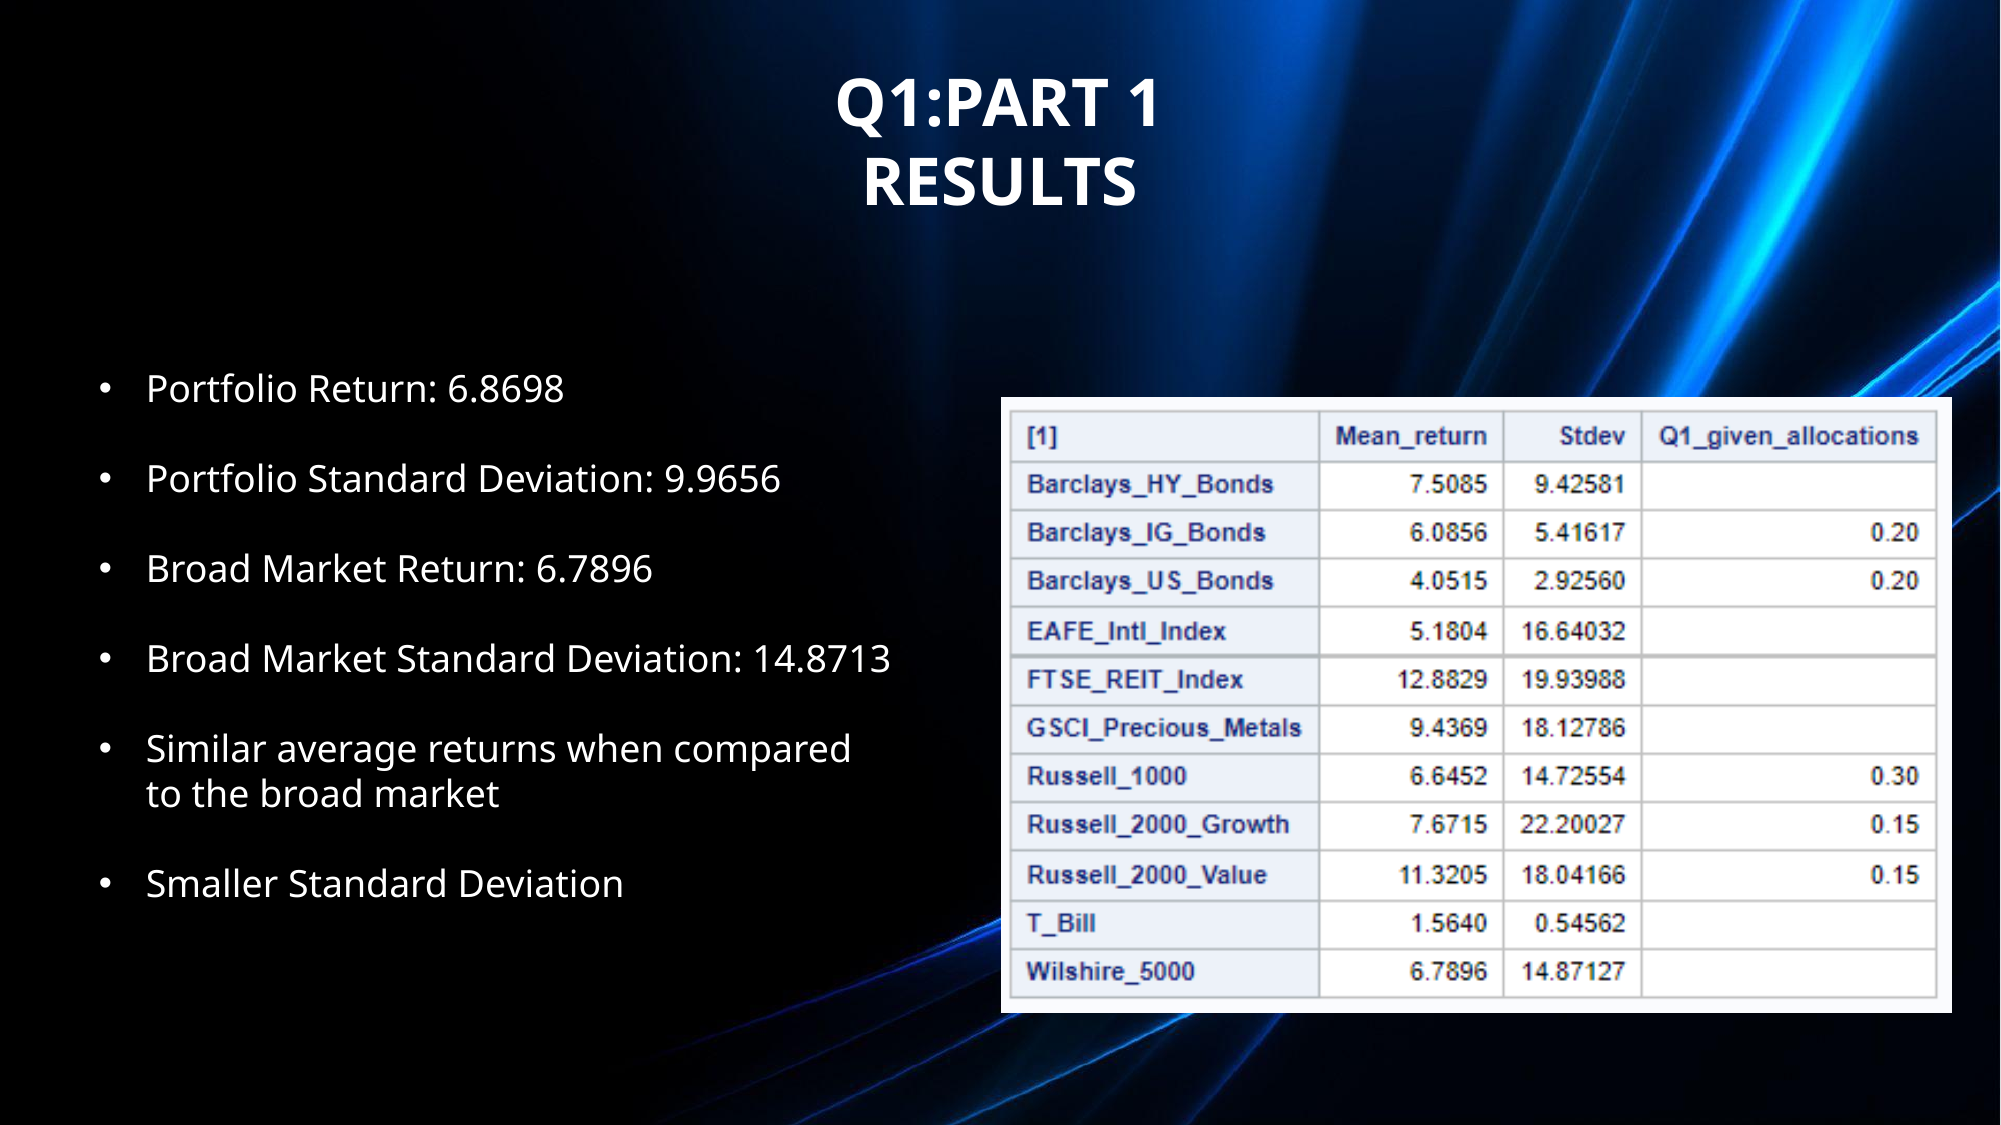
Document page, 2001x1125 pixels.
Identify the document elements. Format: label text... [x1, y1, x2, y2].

text_box Q1:Part 1 Results [288, 51, 1712, 227]
text_box Portfolio Return: 6.8698 Portfolio Standard Deviation: 9.9656 Broad Market Return: 6.7896 Broad Market Standard Deviation: 14.8713 Similar average returns when compared to the broad market Smaller Standard Deviation [83, 357, 914, 913]
picture [0, 0, 2001, 1125]
